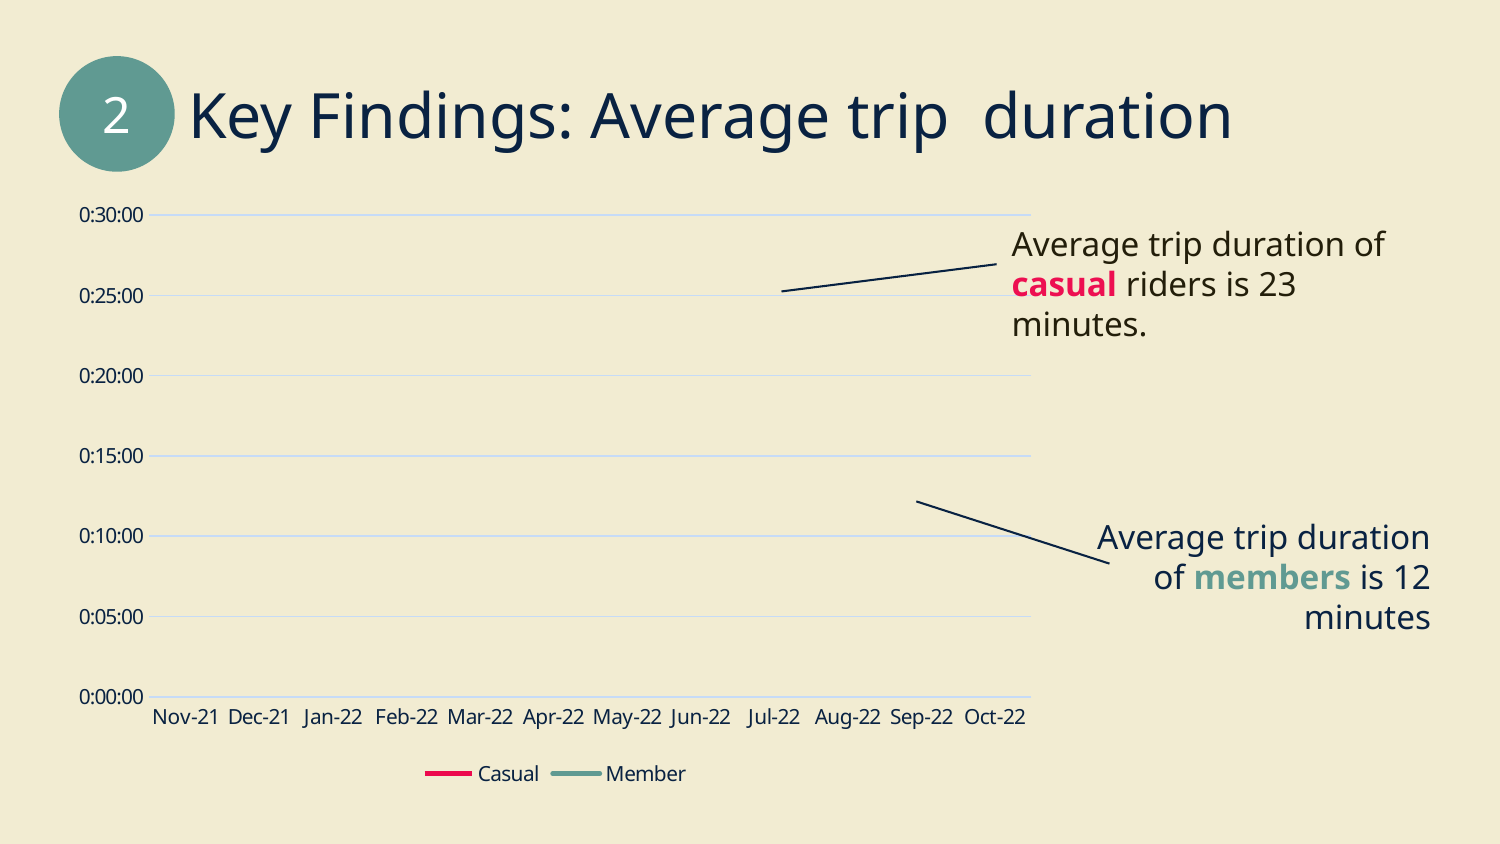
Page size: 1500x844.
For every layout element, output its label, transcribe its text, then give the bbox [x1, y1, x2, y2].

chart [58, 188, 1052, 795]
title Key Findings: Average trip duration [175, 60, 1264, 140]
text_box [781, 264, 997, 292]
text_box Average trip duration of casual riders is 23 minutes. [1056, 208, 1447, 321]
text_box 2 [59, 49, 175, 179]
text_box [916, 501, 1110, 564]
text_box Average trip duration of members is 12 minutes [1073, 501, 1447, 614]
